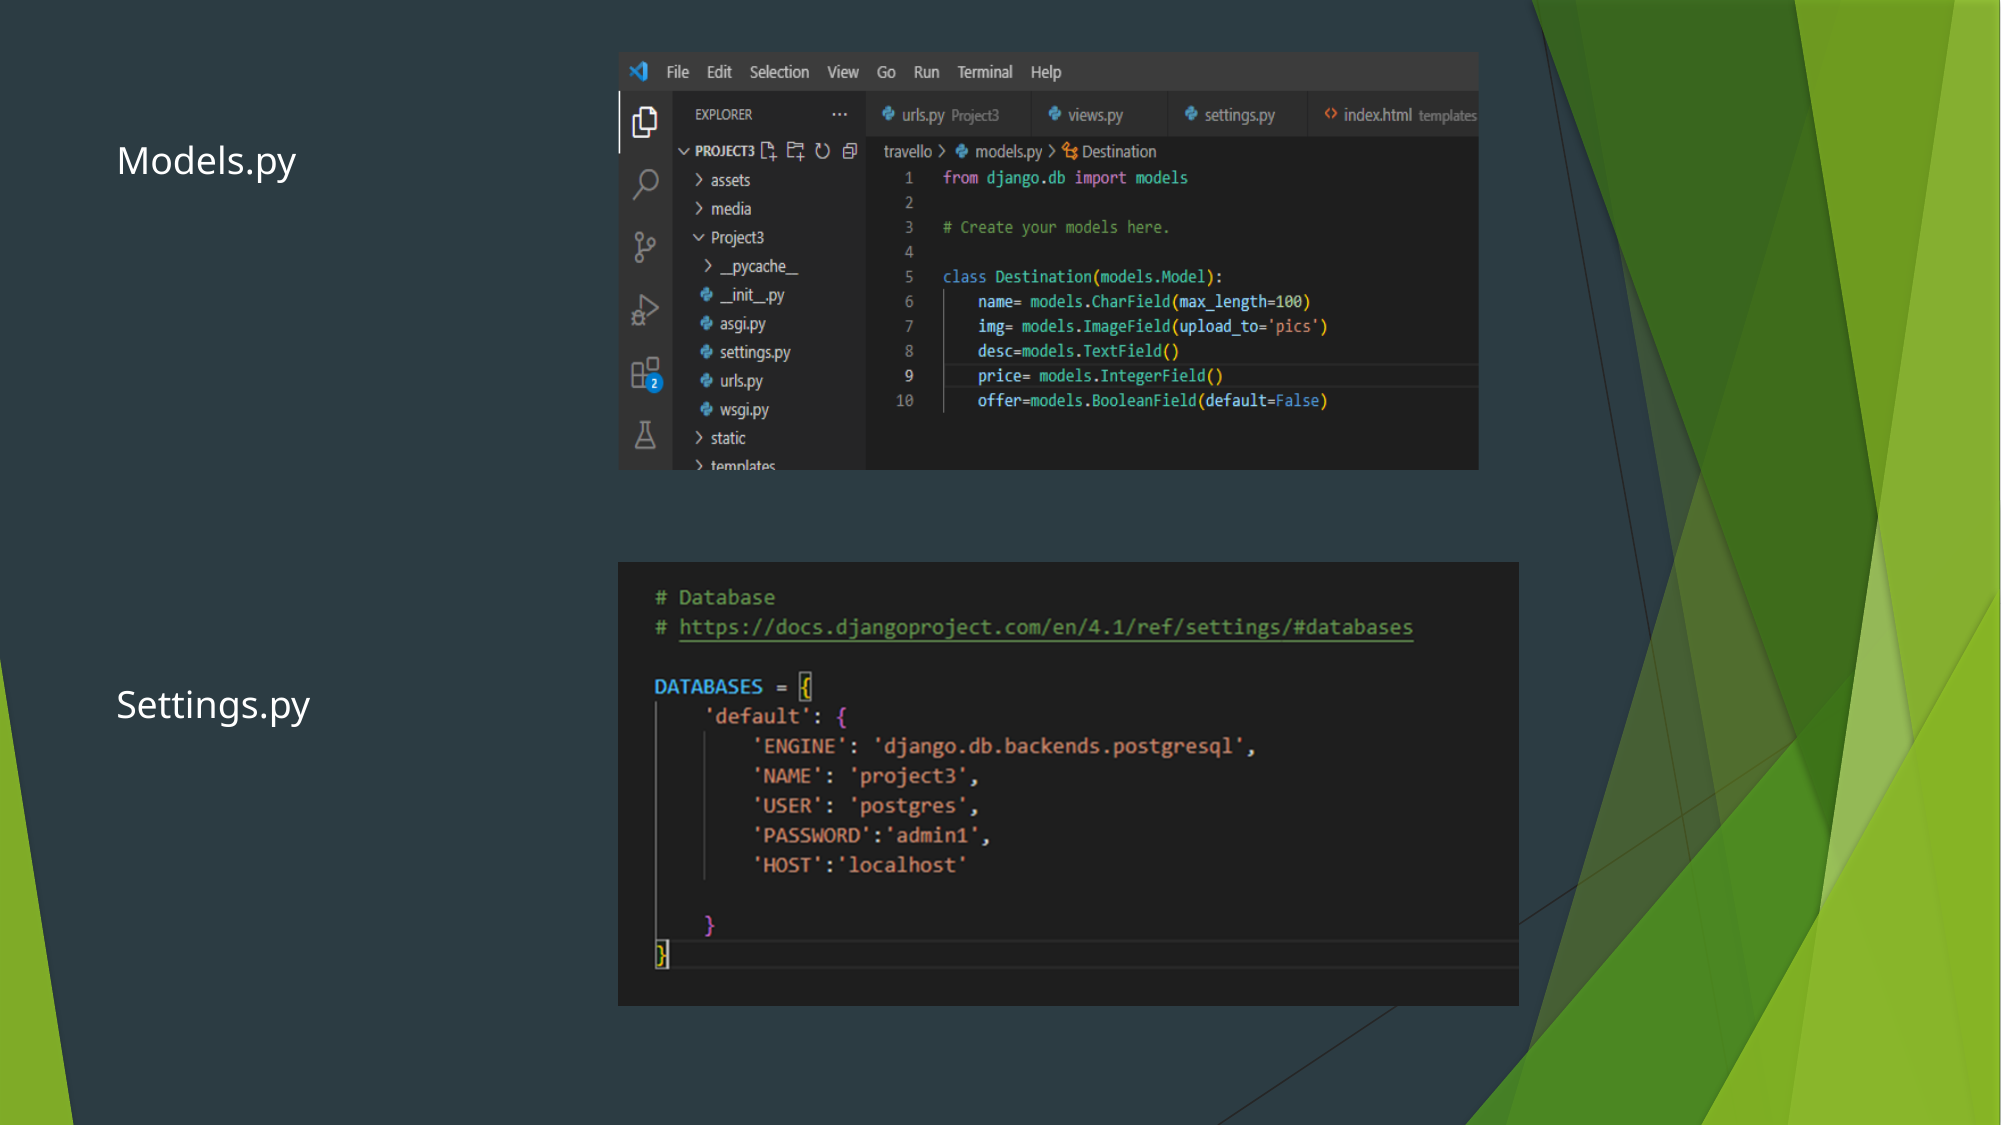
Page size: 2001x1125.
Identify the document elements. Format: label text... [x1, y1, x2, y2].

text_box Models.py [101, 129, 562, 190]
text_box Settings.py [101, 673, 562, 734]
picture [618, 561, 1520, 1006]
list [618, 51, 1480, 471]
